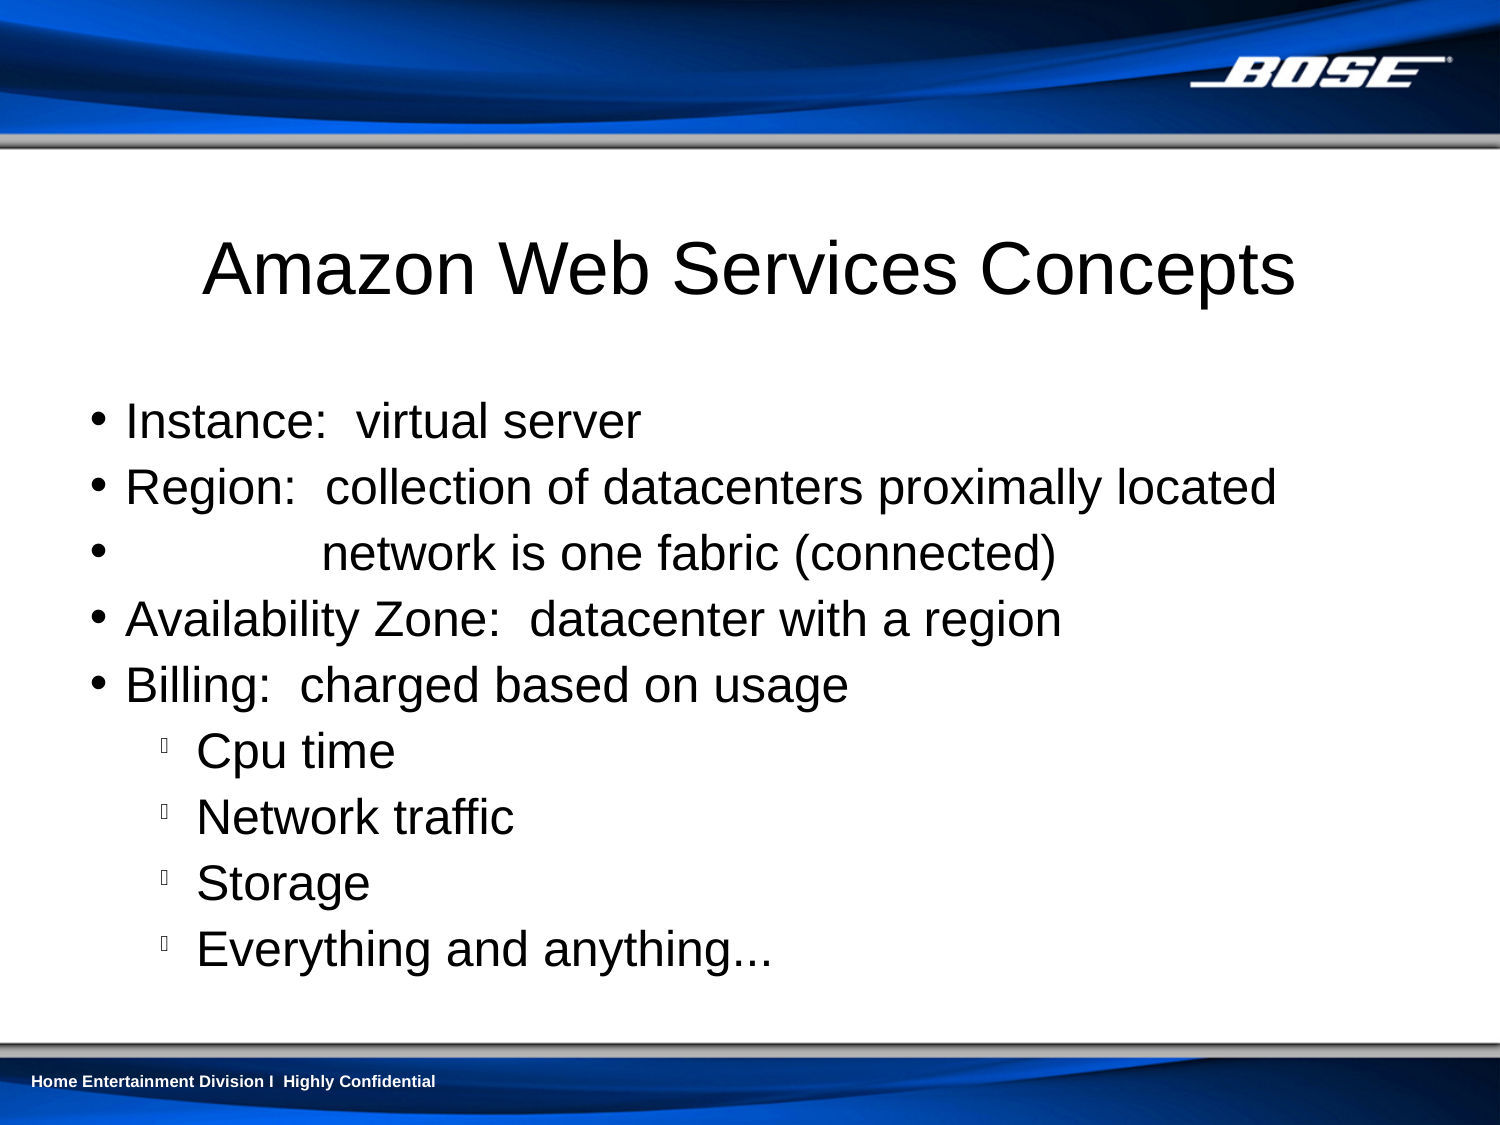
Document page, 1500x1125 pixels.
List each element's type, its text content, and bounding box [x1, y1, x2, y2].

text_box Amazon Web Services Concepts [75, 185, 1425, 345]
picture [0, 0, 1500, 1125]
text_box Instance: virtual server Region: collection of datacenters proximally located network is one fabric (connected) Availability Zone: datacenter with a region Billing: charged based on usage Cpu time Network traffic Storage Everything and anything... [75, 375, 1425, 1003]
